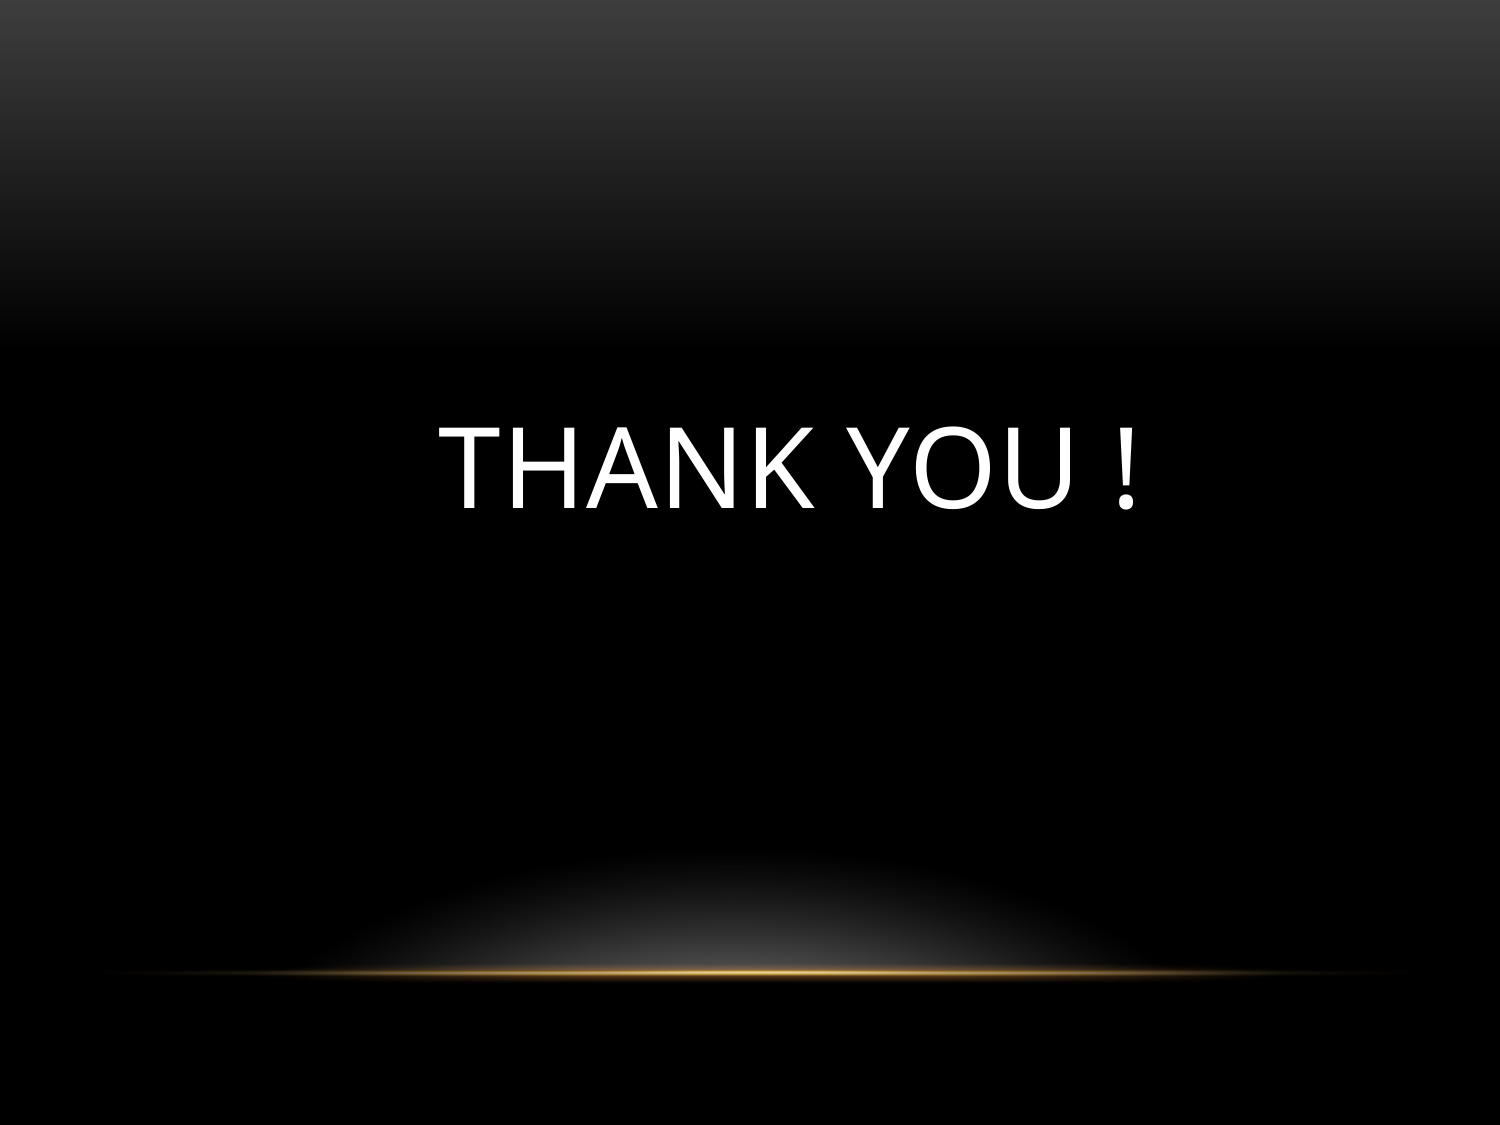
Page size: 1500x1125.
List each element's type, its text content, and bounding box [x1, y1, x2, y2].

title THANK YOU ! [112, 149, 1413, 539]
picture [0, 0, 1500, 1125]
